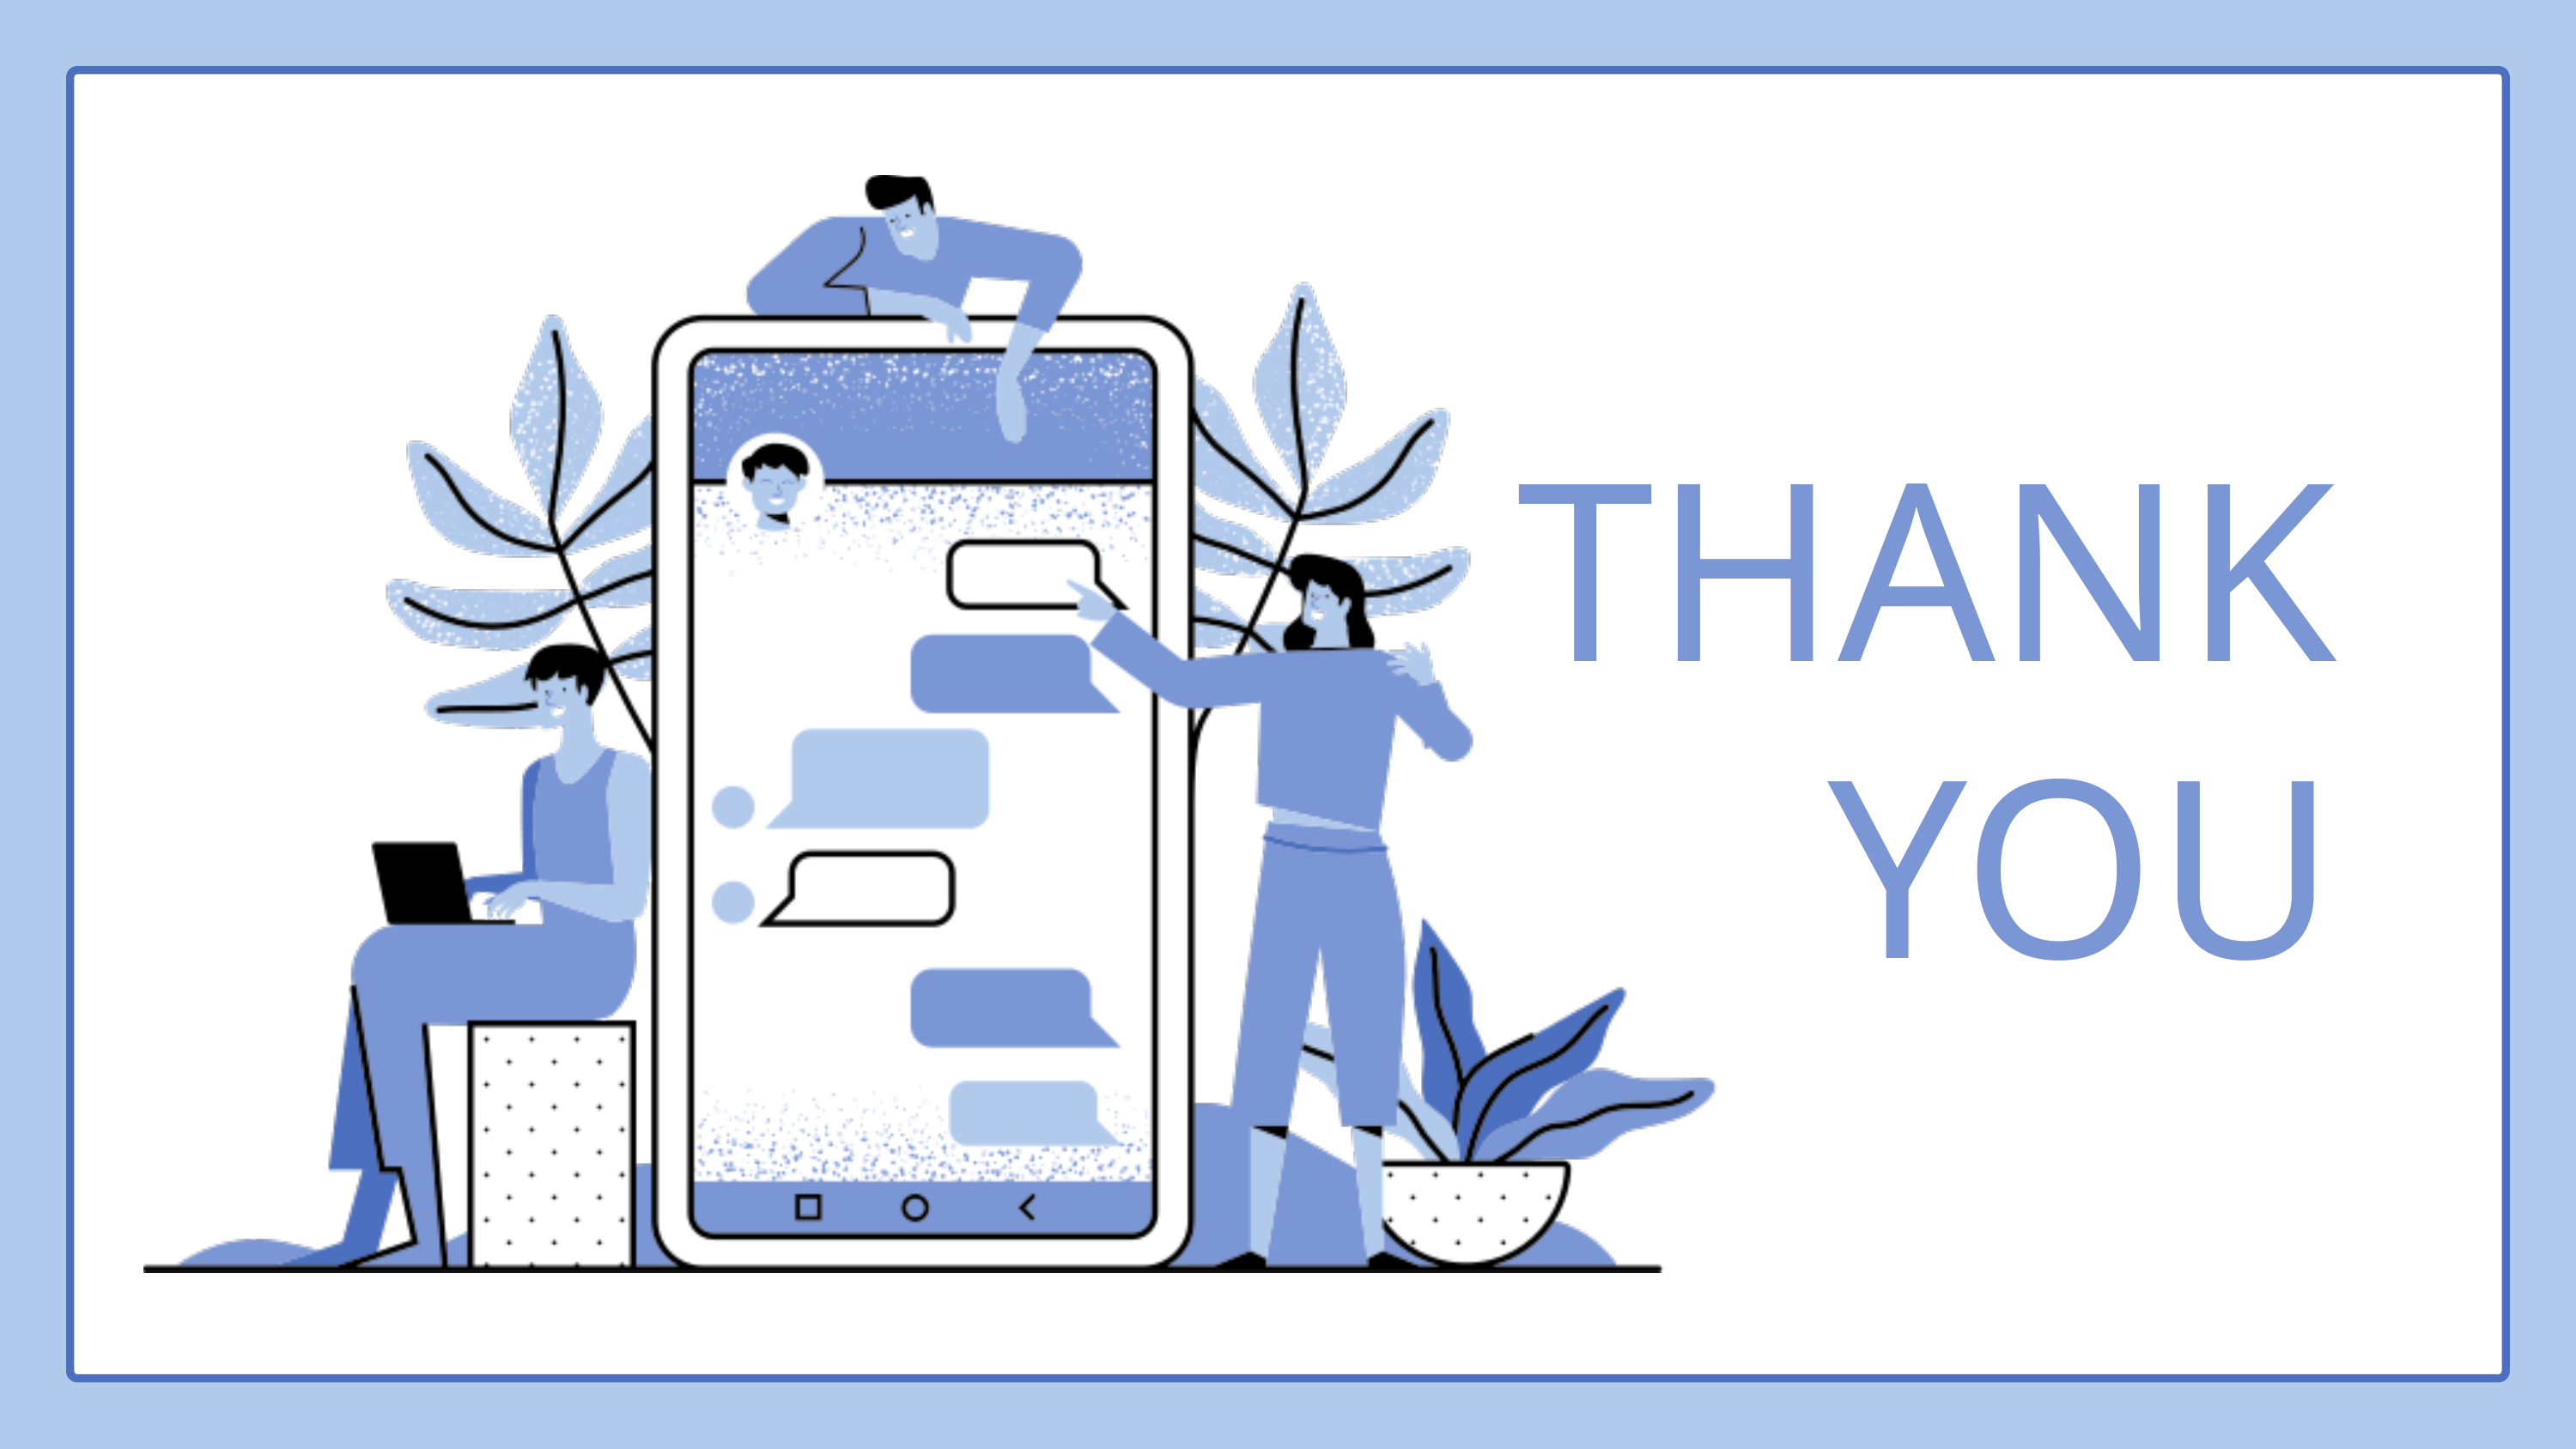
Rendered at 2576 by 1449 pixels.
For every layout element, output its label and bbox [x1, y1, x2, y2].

text_box [70, 49, 2506, 1379]
